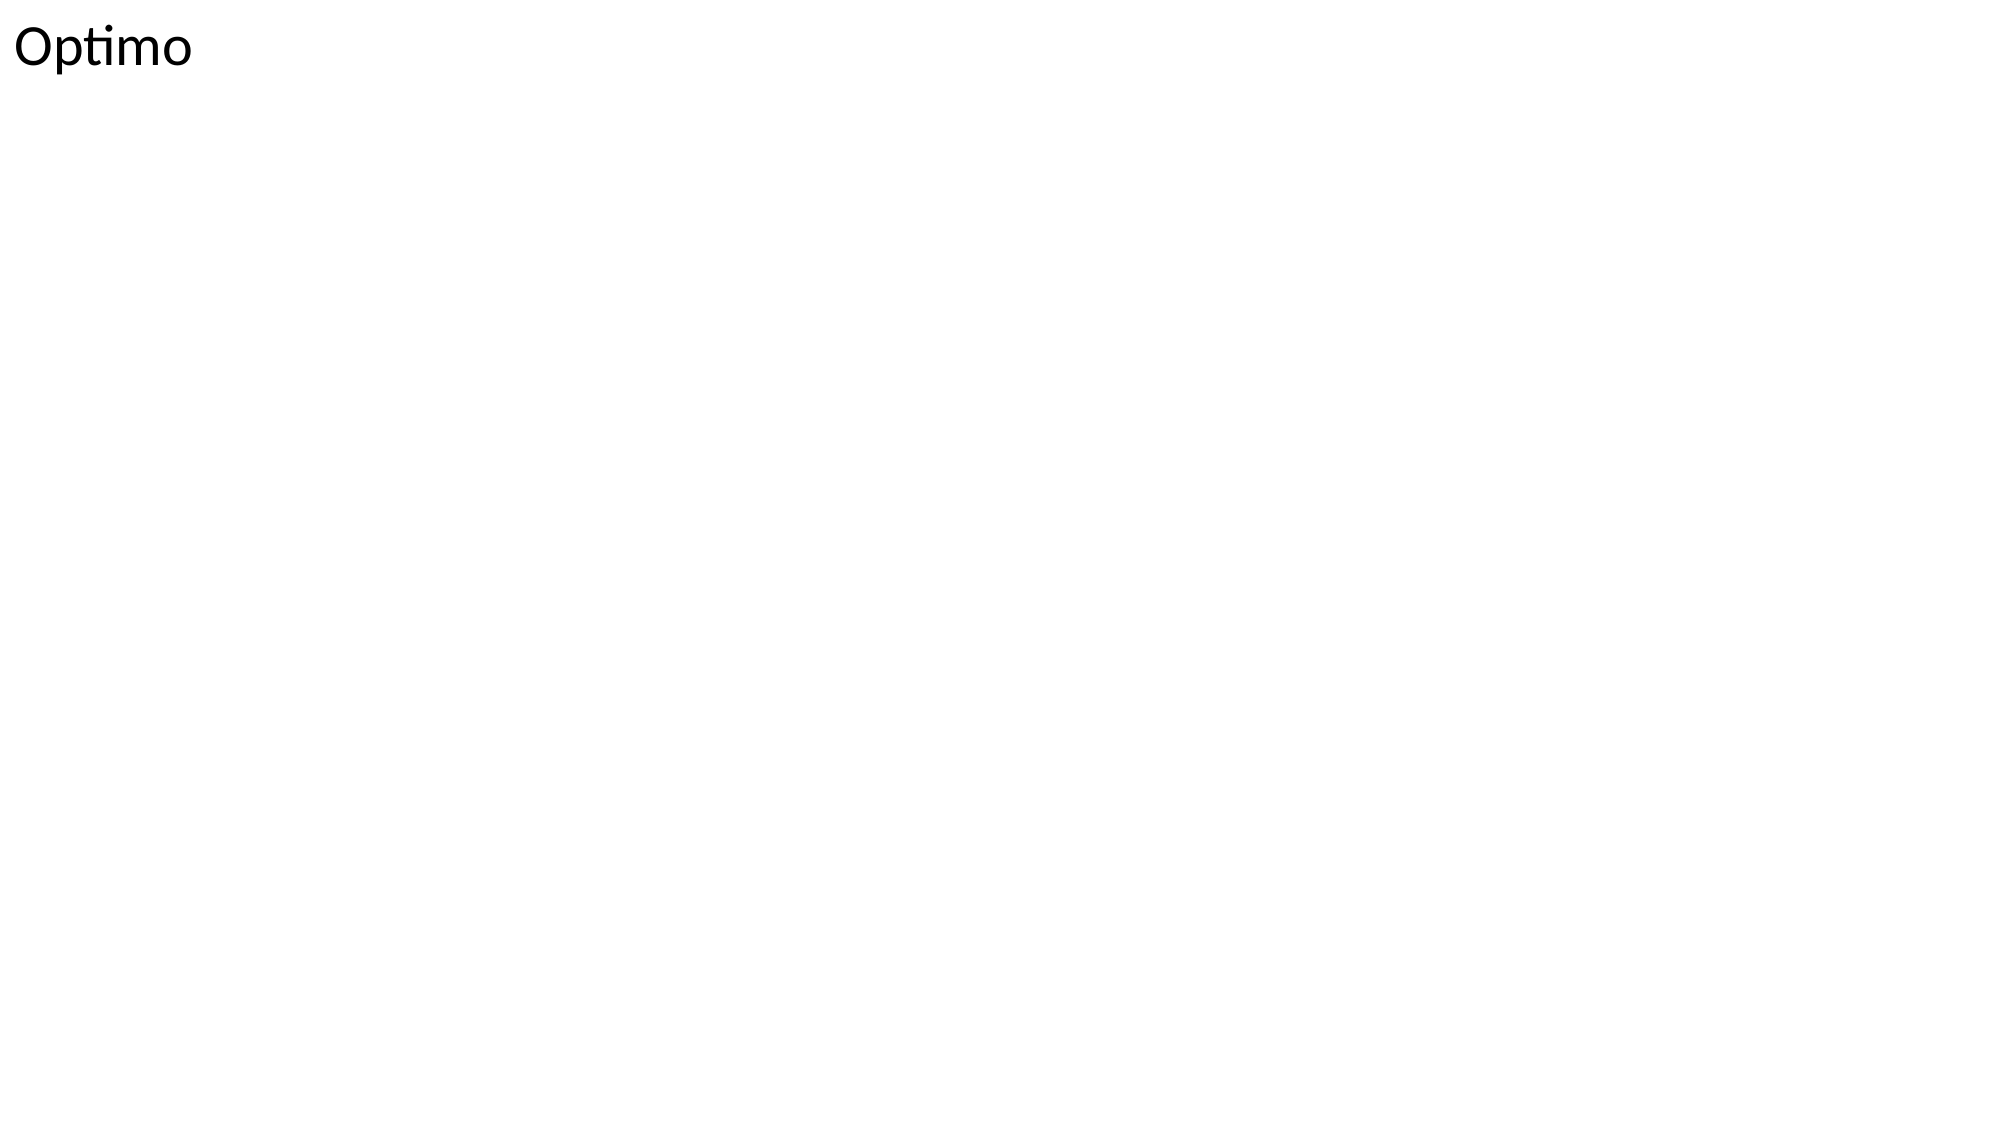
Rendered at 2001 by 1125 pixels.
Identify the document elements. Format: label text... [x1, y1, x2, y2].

text_box Optimo [0, 0, 793, 85]
